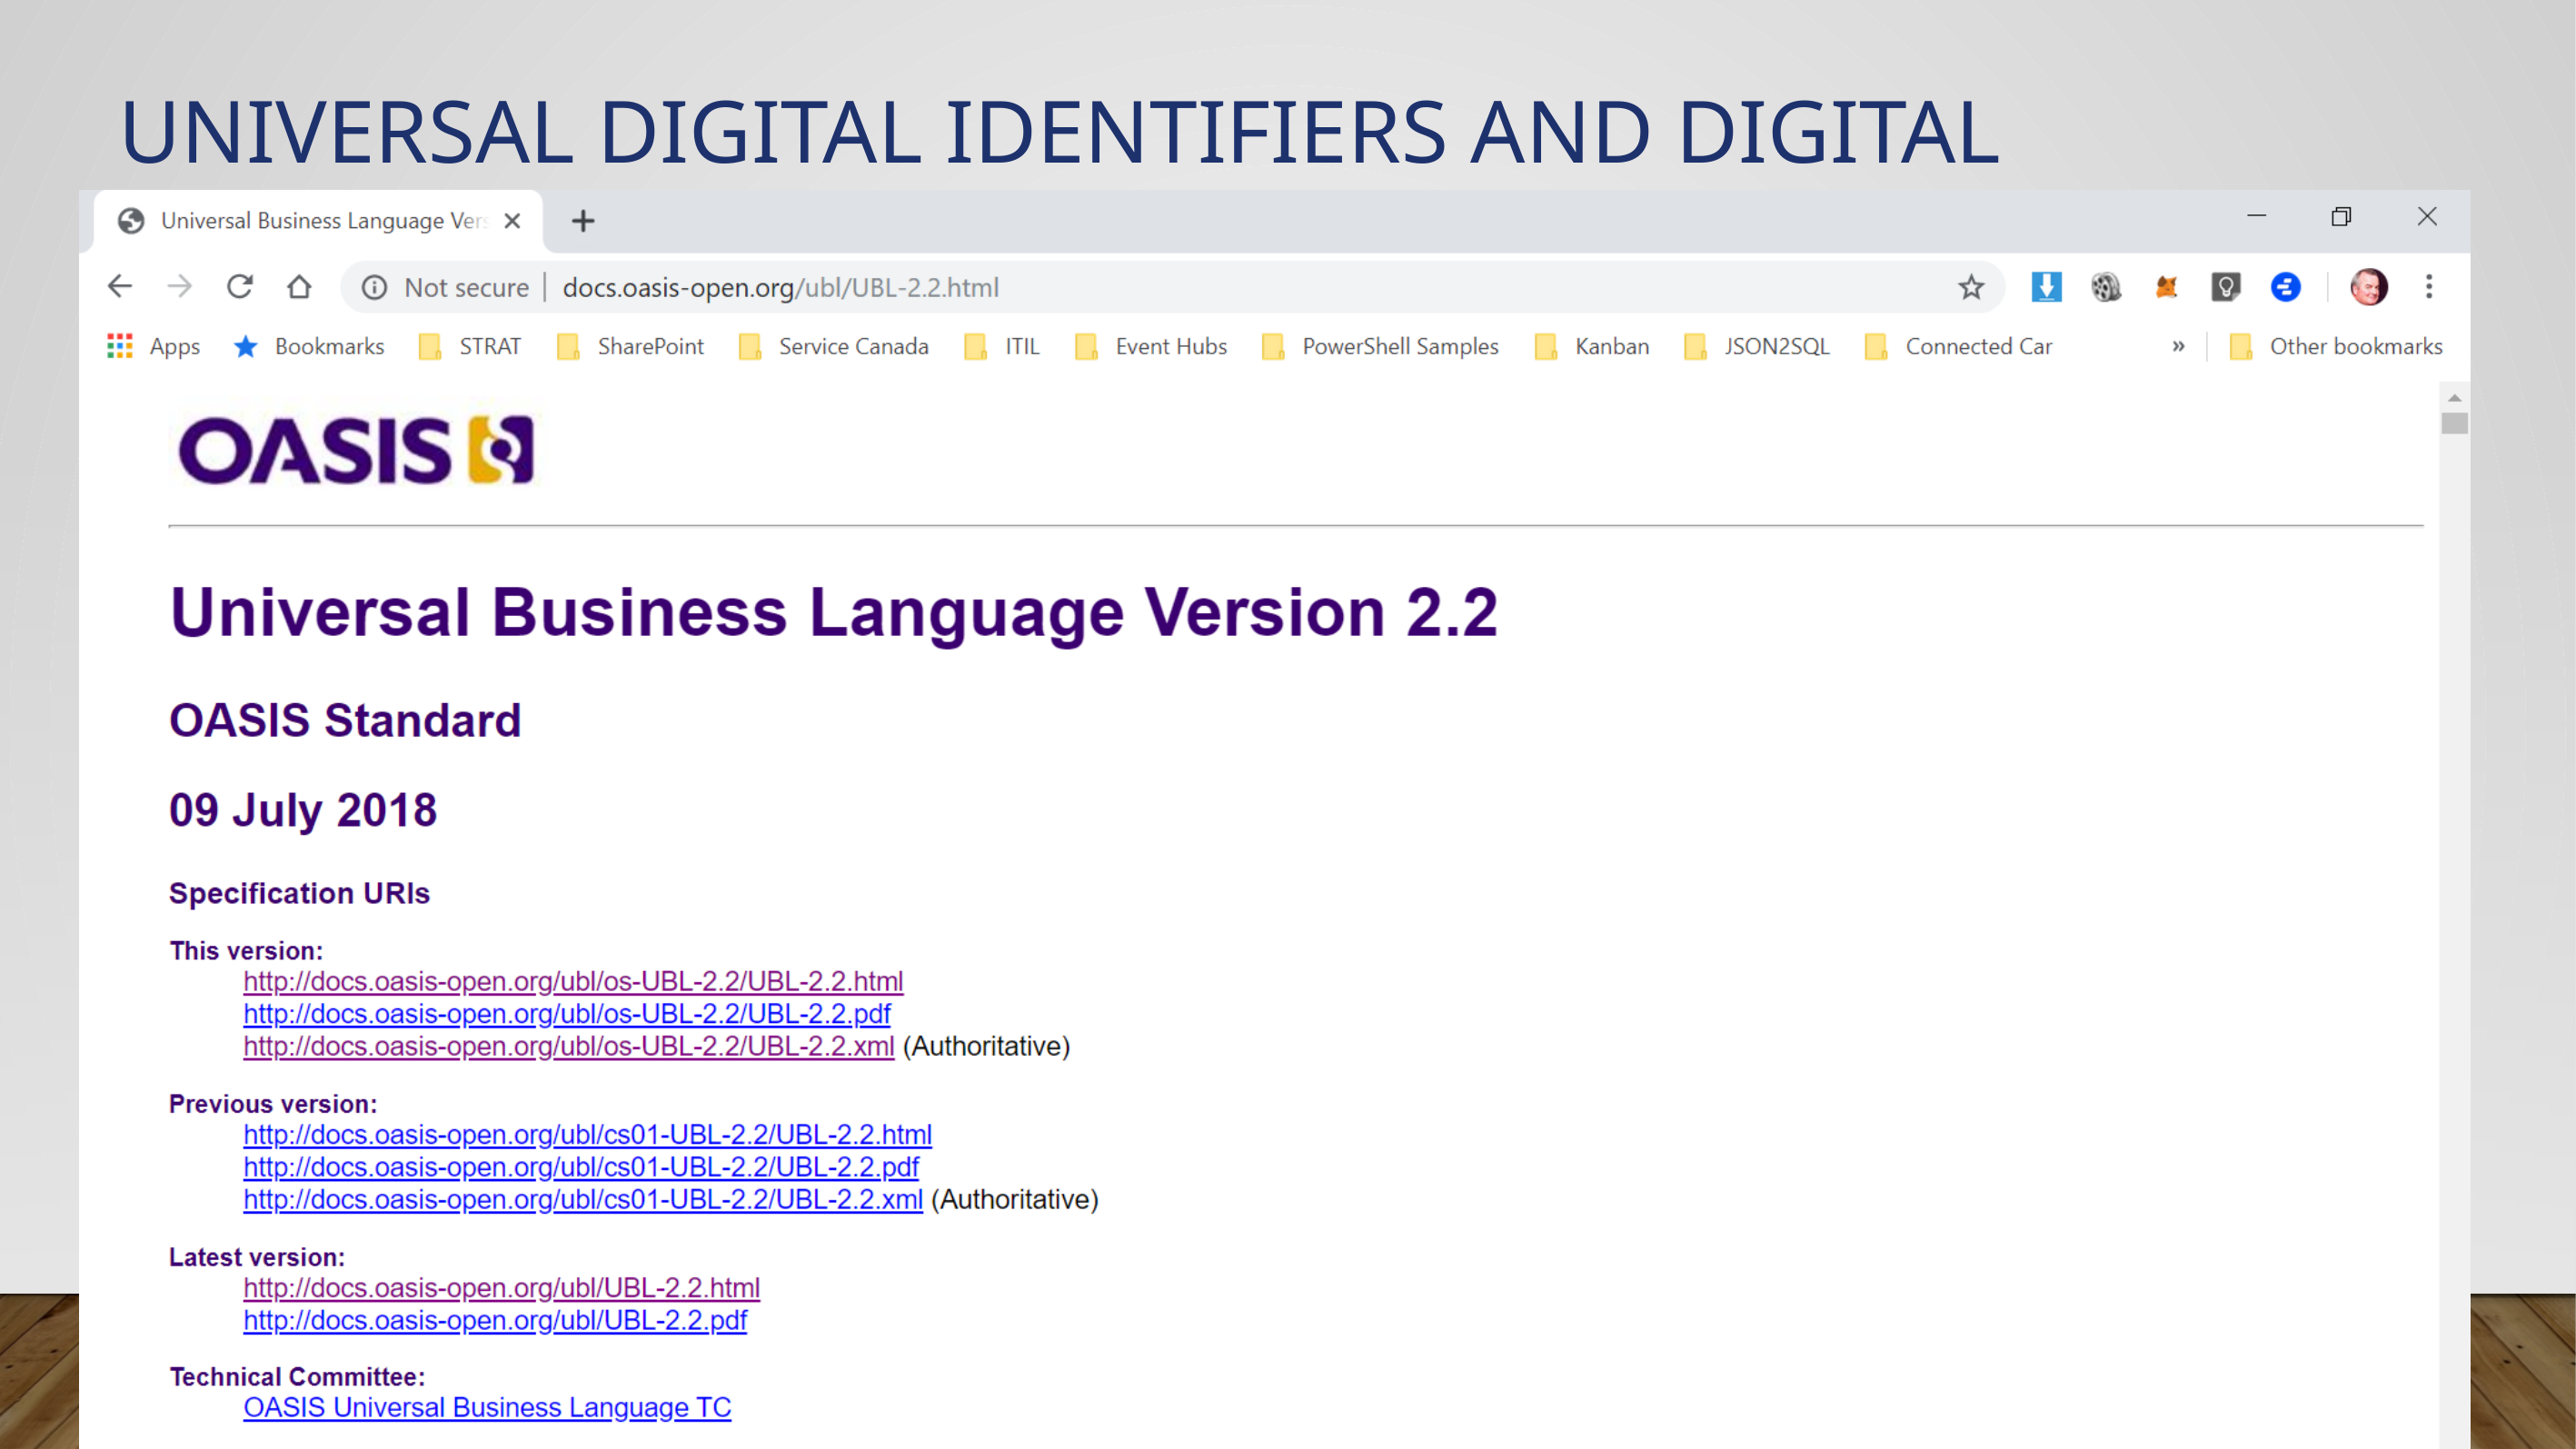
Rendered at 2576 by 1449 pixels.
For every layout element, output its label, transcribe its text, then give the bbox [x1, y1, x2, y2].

picture [0, 190, 2576, 1449]
title Universal Digital Identifiers and Digital Identities [104, 82, 2471, 190]
